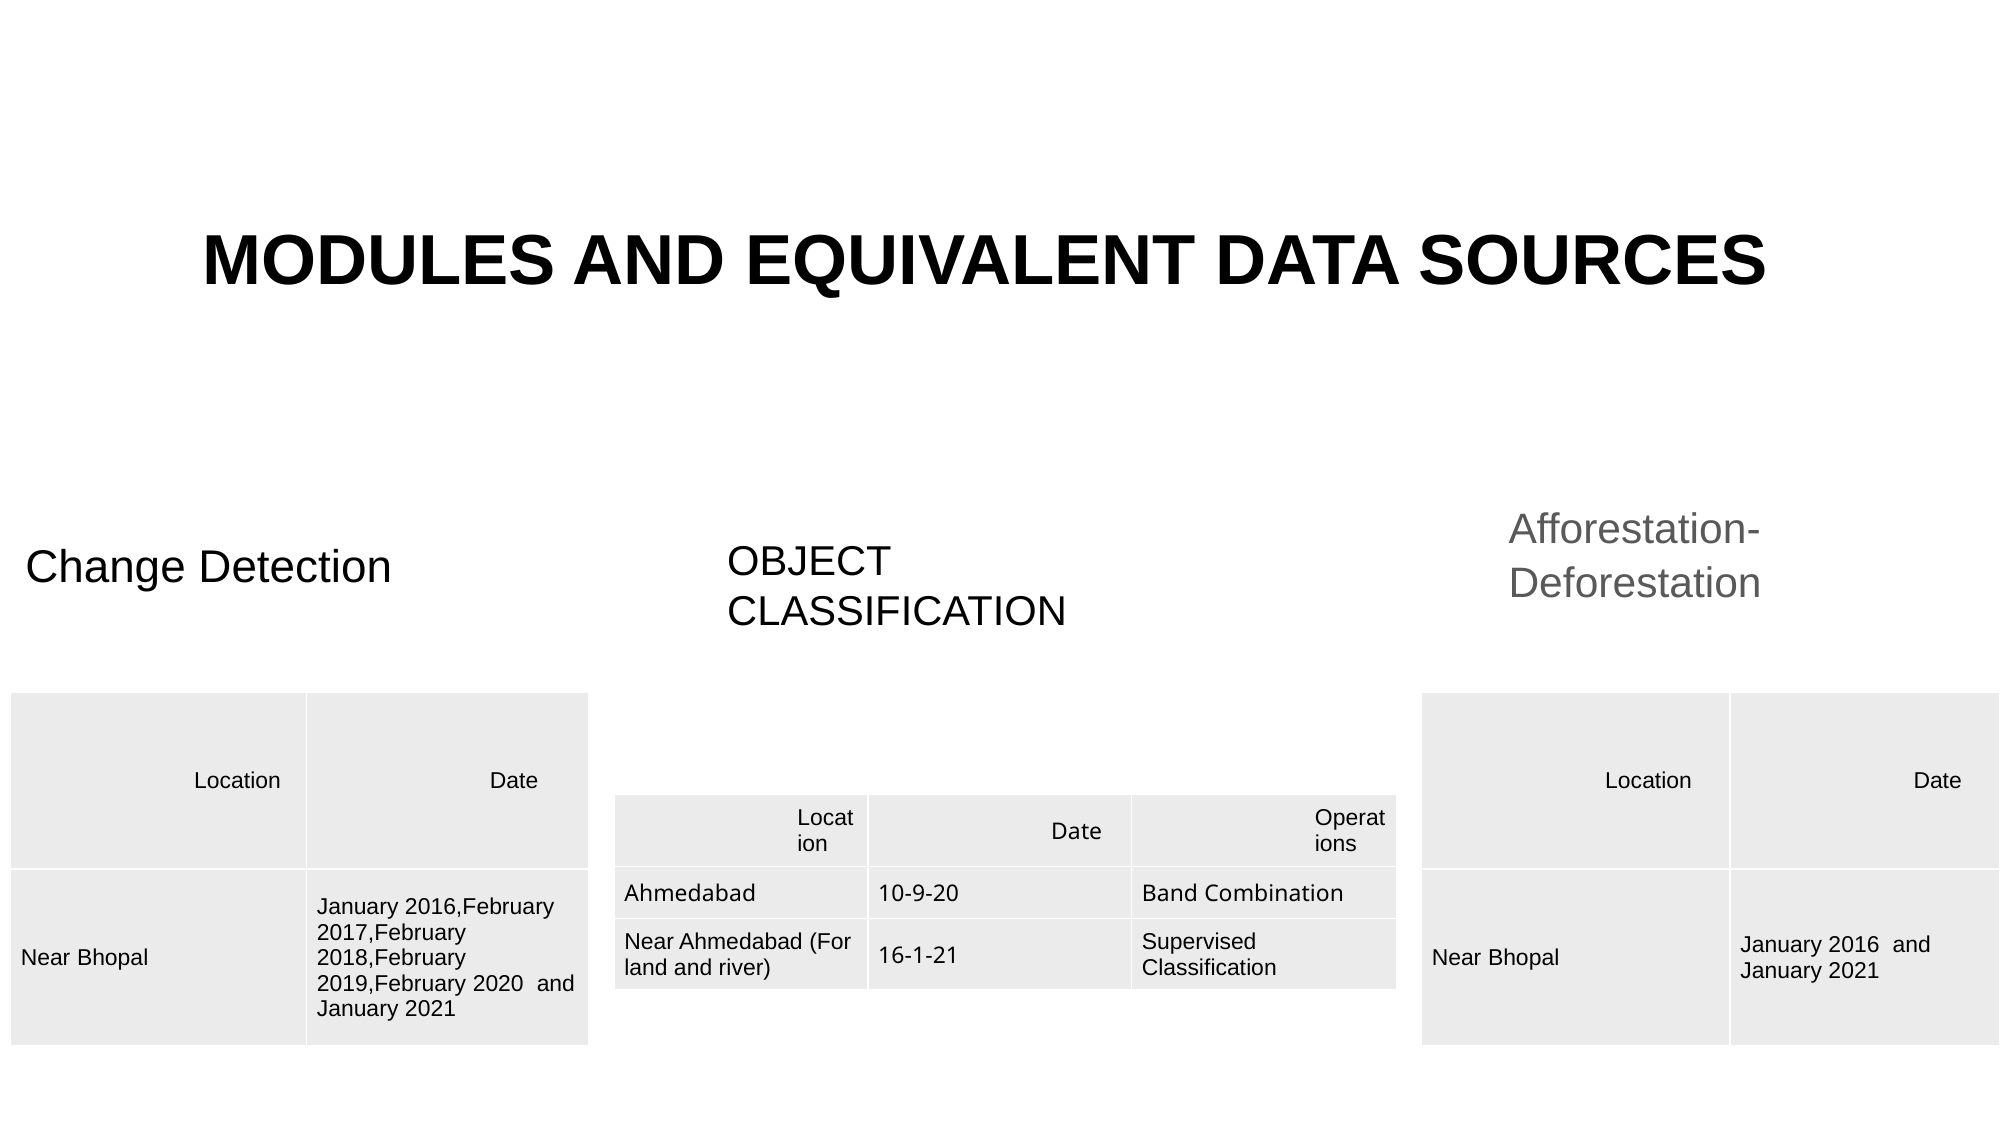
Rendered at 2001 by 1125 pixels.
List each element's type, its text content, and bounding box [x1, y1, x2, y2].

table_cell 10-9-20 [869, 867, 1131, 918]
table_header Operations [1132, 795, 1396, 866]
table_cell Near Bhopal [1422, 870, 1729, 1045]
title MODULES AND EQUIVALENT DATA SOURCES [187, 99, 1813, 413]
table_cell Band Combination [1132, 867, 1396, 918]
table_cell Ahmedabad [615, 867, 867, 918]
table_header Location [1422, 693, 1729, 868]
table_cell January 2016 and January 2021 [1731, 870, 1999, 1045]
table_header Location [11, 693, 306, 868]
table_header Date [307, 693, 588, 868]
table_cell Supervised Classification [1132, 919, 1396, 989]
table_header Location [615, 795, 867, 866]
text_box Object Classification [712, 521, 1147, 647]
table_header Date [1731, 693, 1999, 868]
table_cell 16-1-21 [869, 919, 1131, 989]
table_cell Near Ahmedabad (For land and river) [615, 919, 867, 989]
table_header Date [869, 795, 1131, 866]
table_cell Near Bhopal [11, 870, 306, 1045]
text_box Afforestation- Deforestation [1493, 489, 1928, 615]
table_cell January 2016,February 2017,February 2018,February 2019,February 2020 and January 2021 [307, 870, 588, 1045]
list Change Detection [10, 500, 445, 625]
